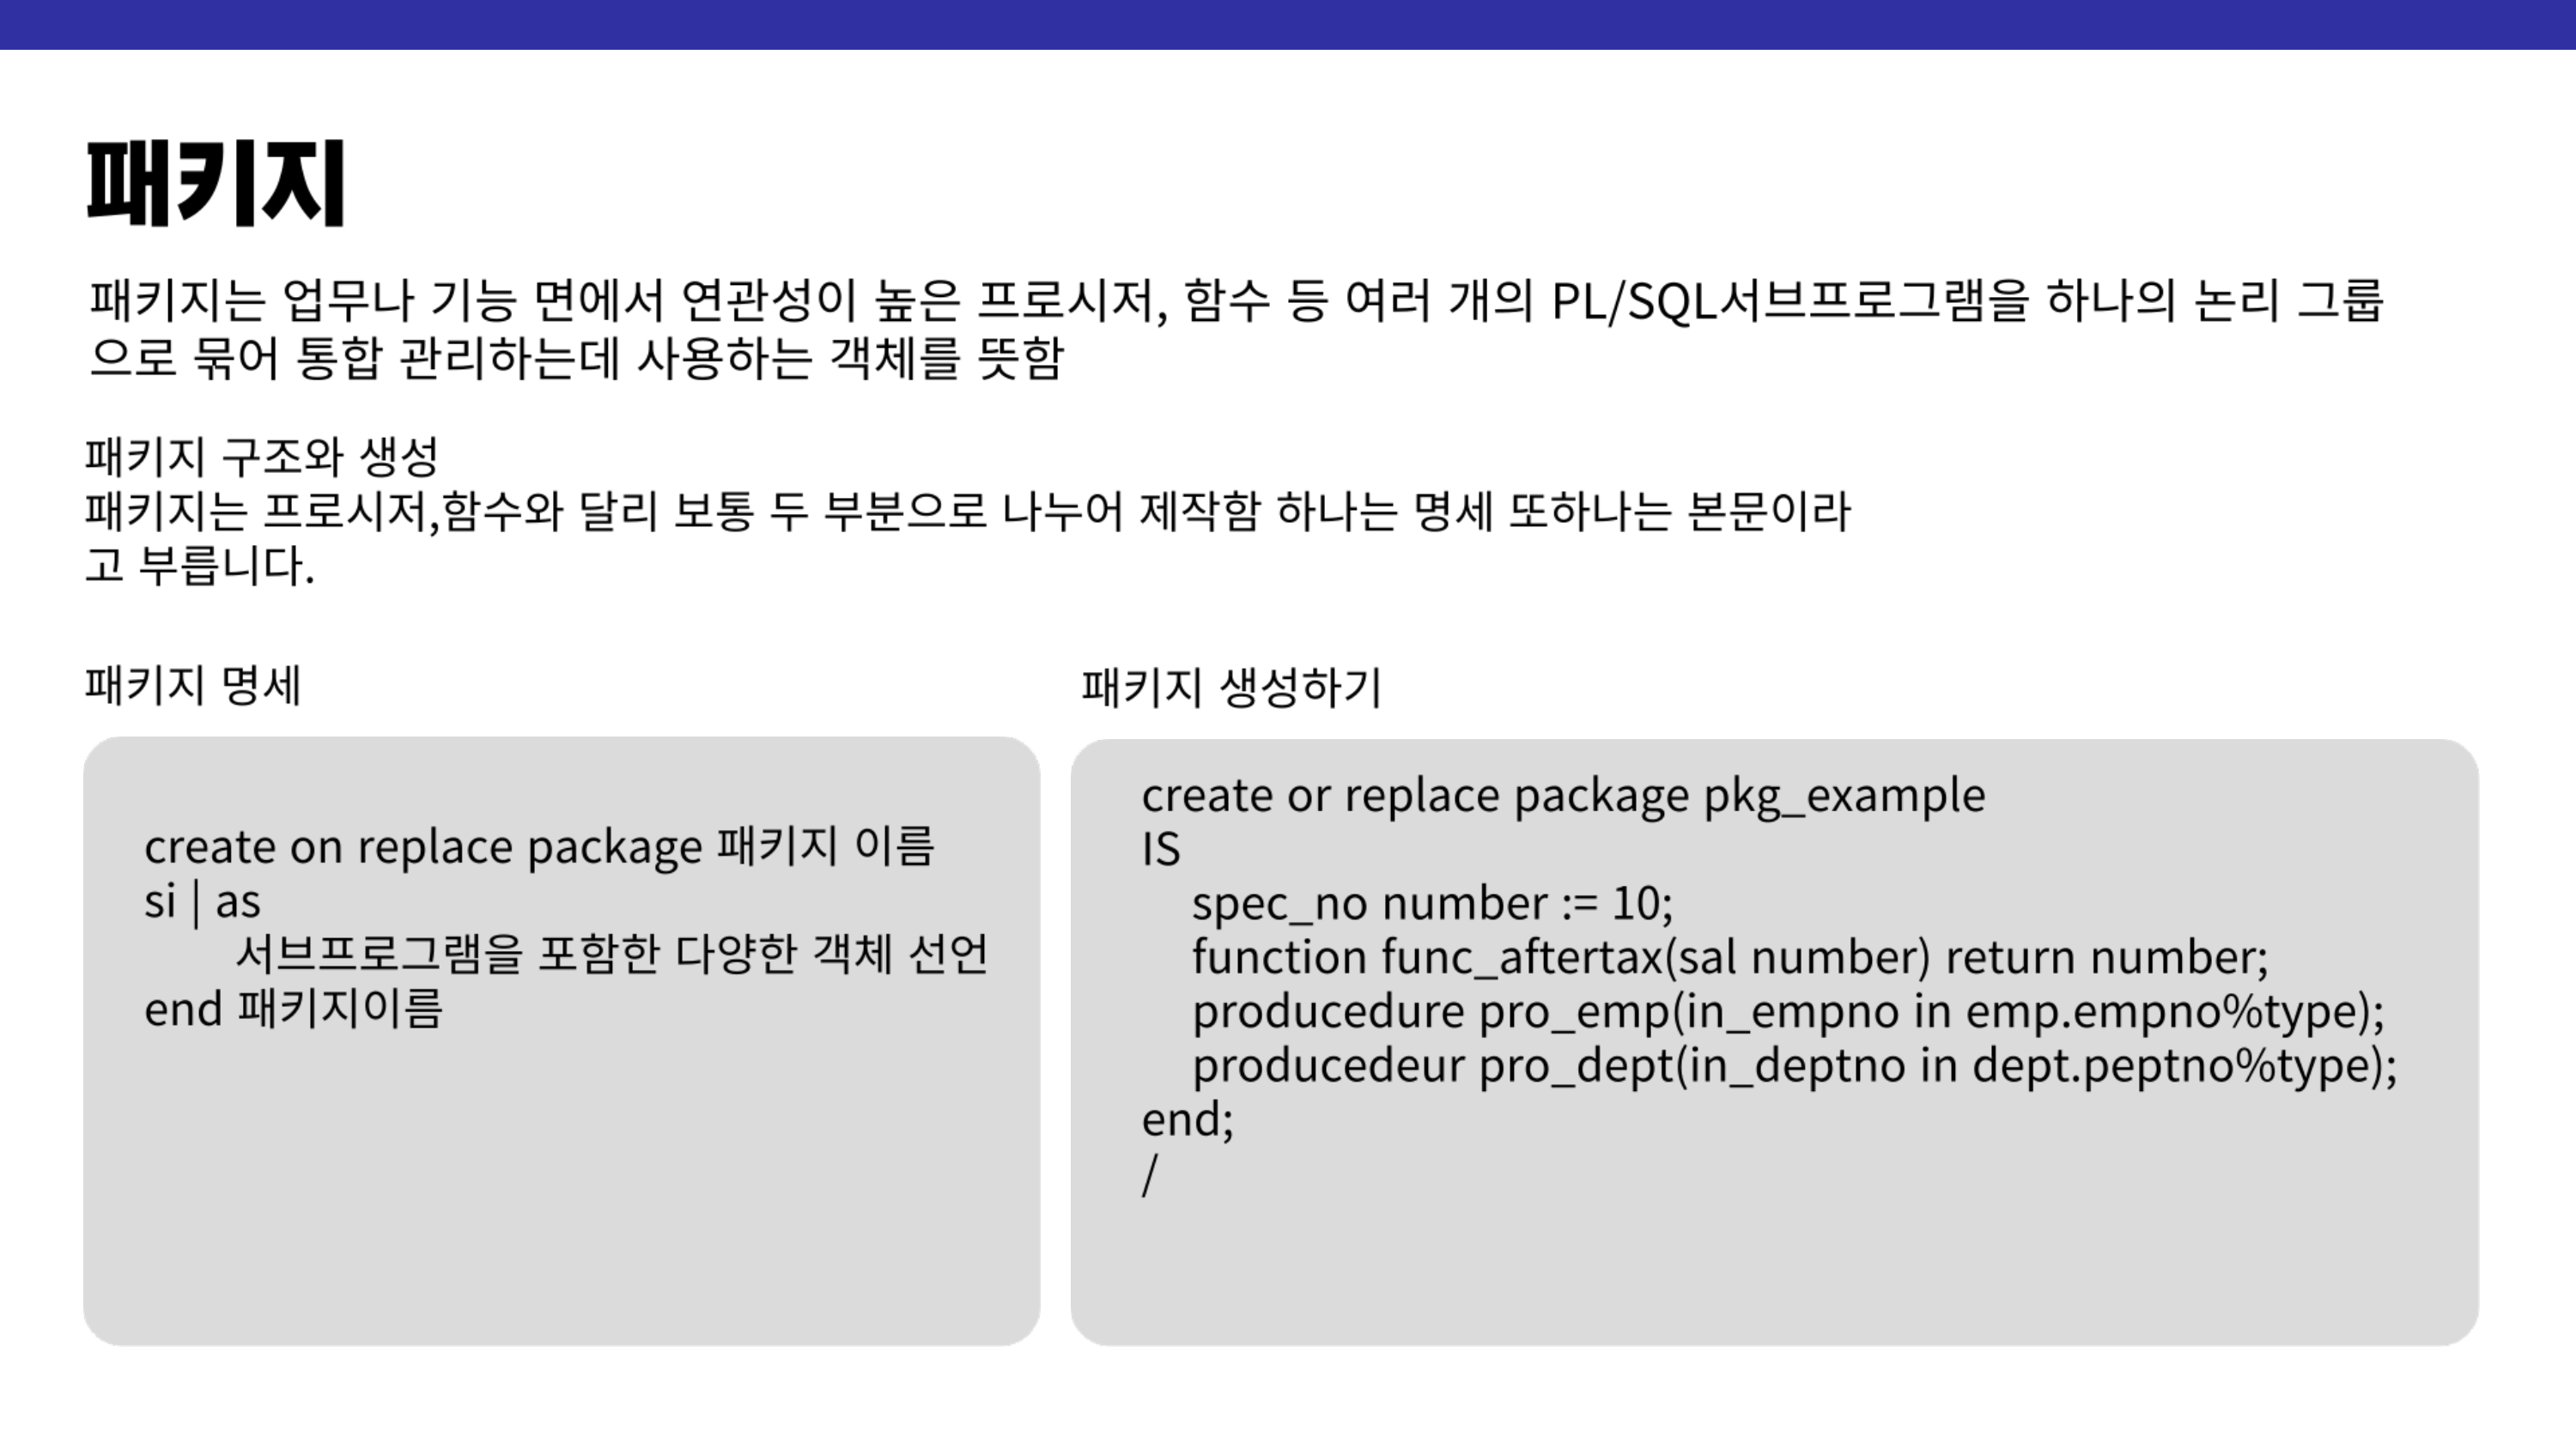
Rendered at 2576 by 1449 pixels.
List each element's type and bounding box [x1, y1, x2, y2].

picture [137, 808, 1012, 1062]
text_box [83, 737, 1041, 1347]
picture [70, 117, 2410, 404]
picture [76, 419, 1874, 620]
text_box [1071, 739, 2480, 1347]
picture [76, 647, 325, 738]
text_box [0, 0, 2576, 50]
picture [1133, 756, 2420, 1219]
picture [1074, 650, 1405, 739]
